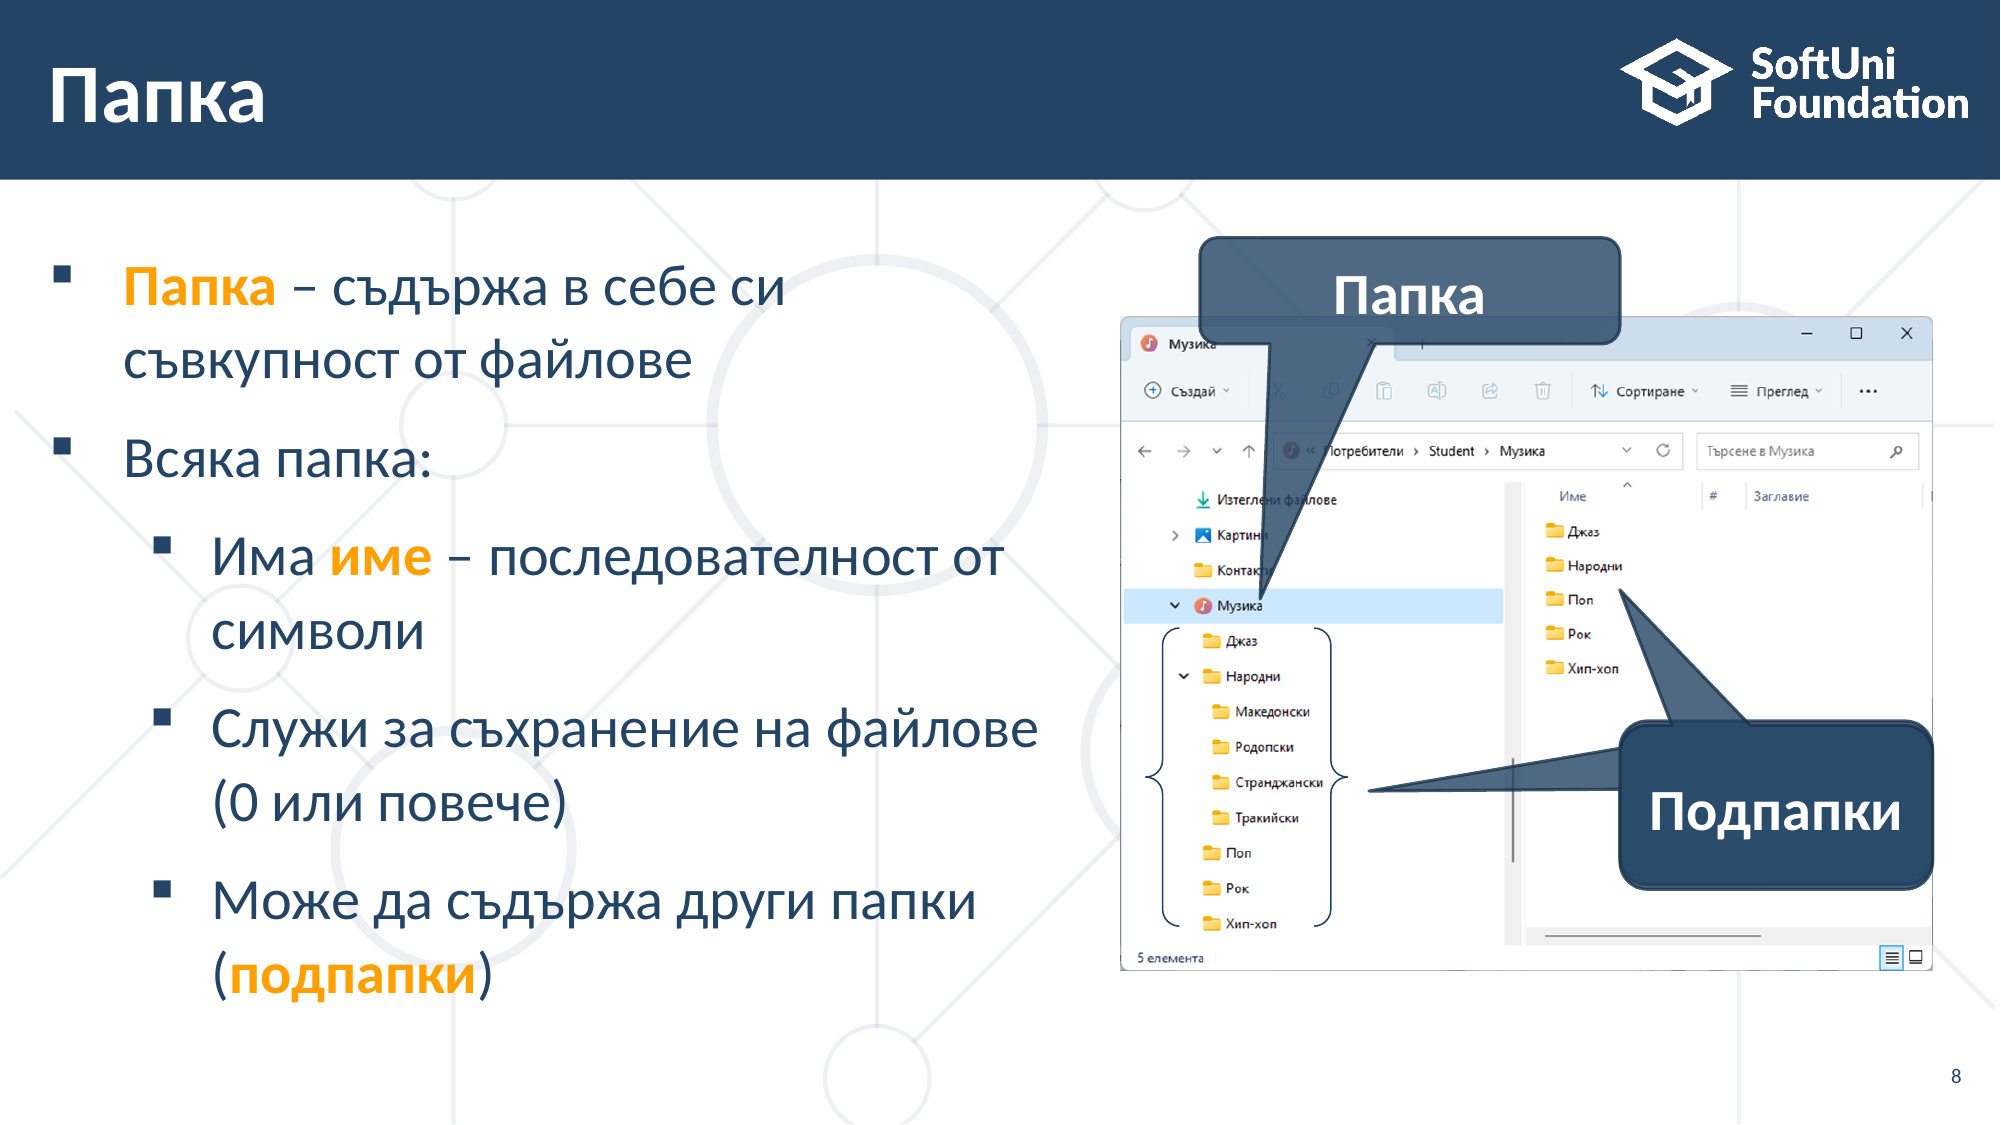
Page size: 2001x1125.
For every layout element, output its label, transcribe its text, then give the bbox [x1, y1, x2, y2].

text_box Папка [1197, 235, 1623, 314]
slide_number 8 [1897, 1049, 1968, 1101]
title Папка [31, 16, 1591, 162]
picture [1119, 316, 1933, 971]
picture [1619, 38, 1968, 126]
list Папка – съдържа в себе си съвкупност от файлове Всяка папка: Има име – последователност от символи Служи за съхранение на файлове (0 или повече) Може да съдържа други папки (подпапки) [31, 237, 1071, 1050]
